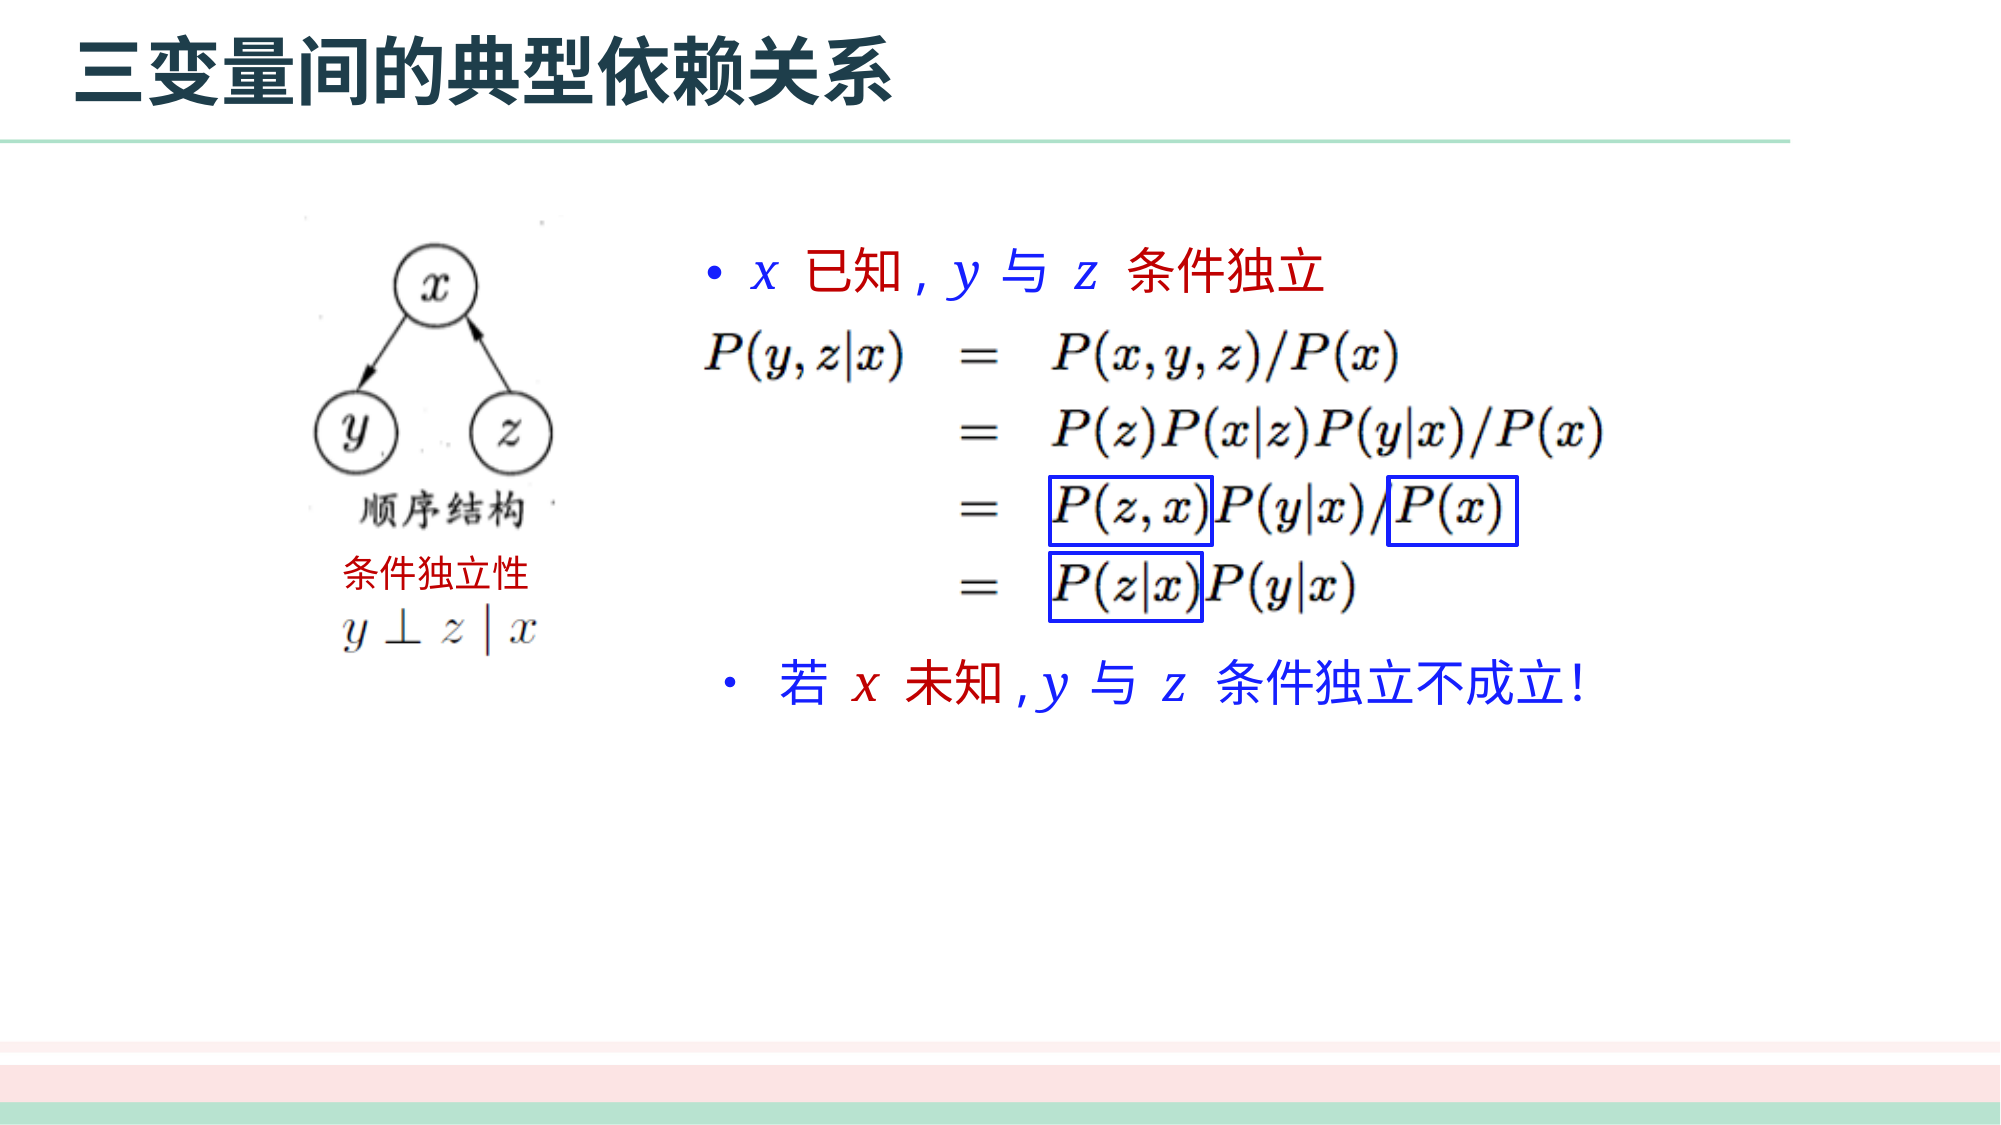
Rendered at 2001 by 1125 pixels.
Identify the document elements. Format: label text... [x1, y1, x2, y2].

text_box • 若 x 未知, y 与 z 条件独立不成立！ [703, 651, 1617, 718]
text_box • x 已知, y 与 z 条件独立 [703, 239, 1346, 306]
title 三变量间的典型依赖关系 [56, 11, 1782, 140]
picture [0, 0, 2001, 1125]
text_box 条件独立性 [340, 550, 533, 596]
text_box [334, 599, 542, 661]
